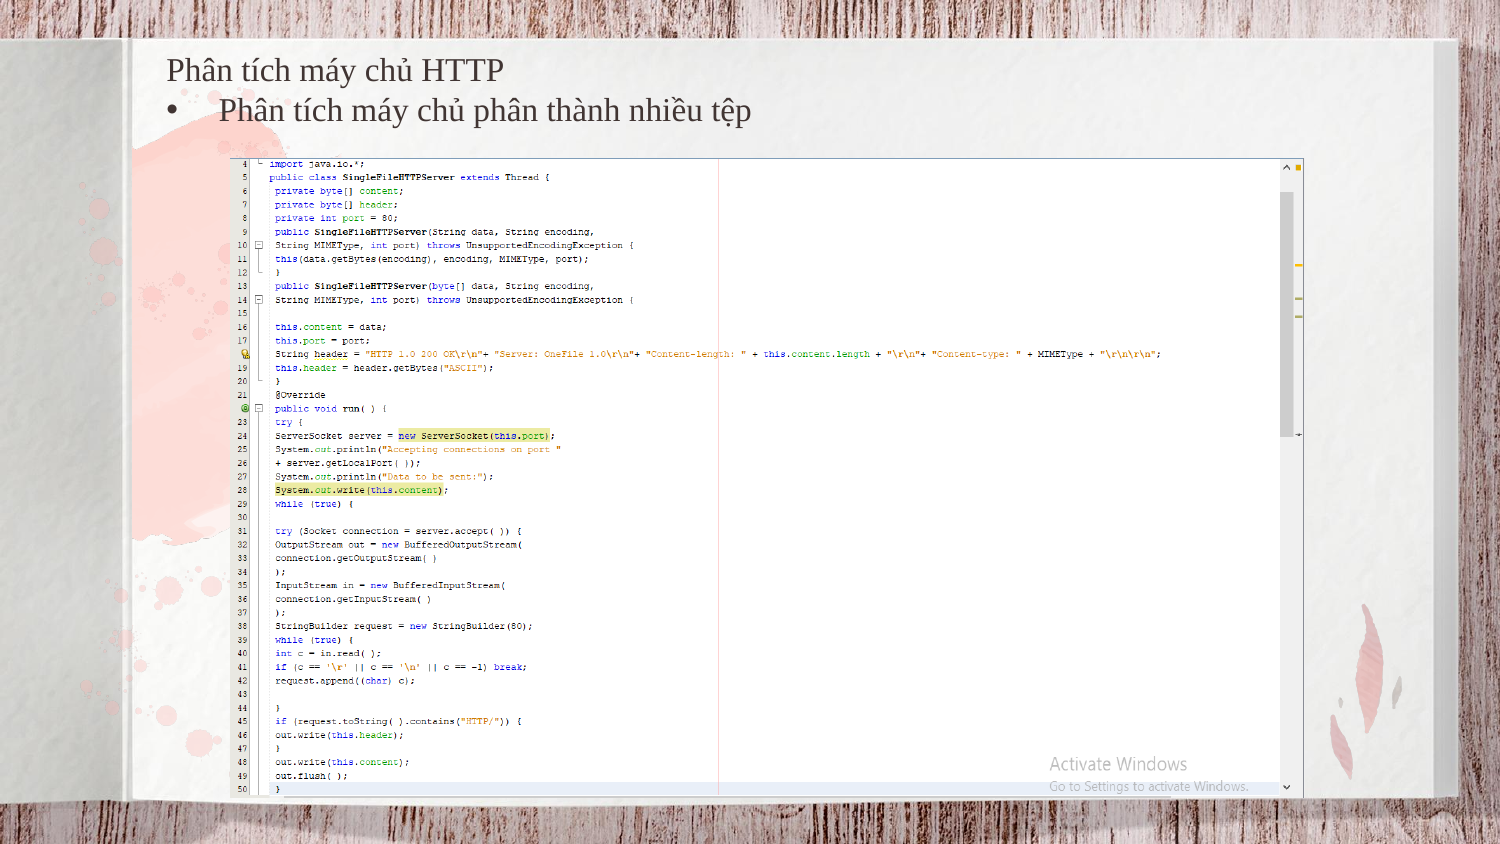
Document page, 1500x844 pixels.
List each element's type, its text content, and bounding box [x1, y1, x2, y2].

picture [0, 0, 1500, 844]
subtitle Phân tích máy chủ HTTP Phân tích máy chủ phân thành nhiều tệp [128, 37, 1435, 185]
